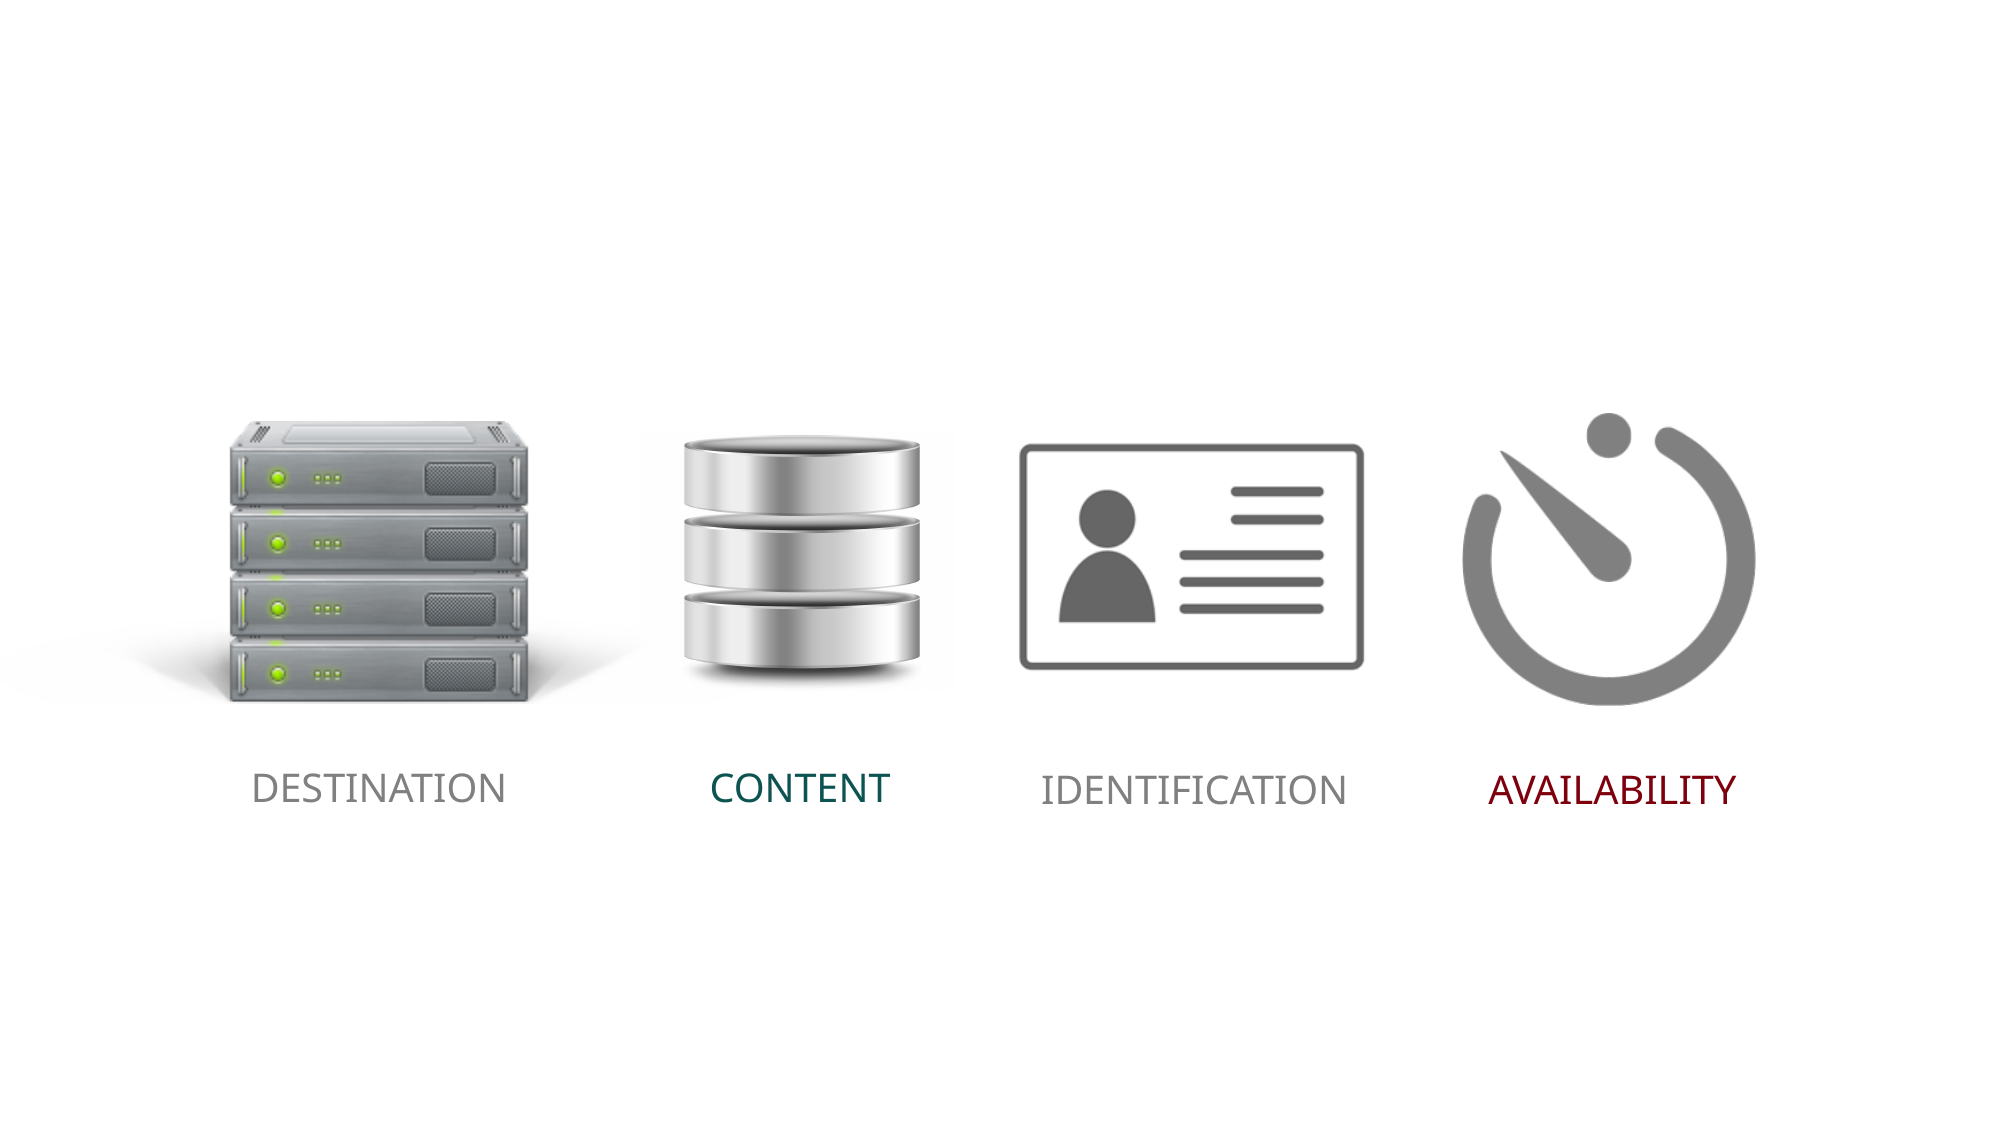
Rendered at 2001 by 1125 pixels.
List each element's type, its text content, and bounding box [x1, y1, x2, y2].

text_box IDENTIFICATION [1014, 757, 1375, 820]
text_box AVAILABILITY [1437, 757, 1788, 820]
picture [1010, 428, 1375, 682]
picture [1462, 412, 1757, 707]
picture [0, 420, 955, 705]
text_box CONTENT [624, 755, 975, 818]
text_box DESTINATION [204, 755, 555, 818]
